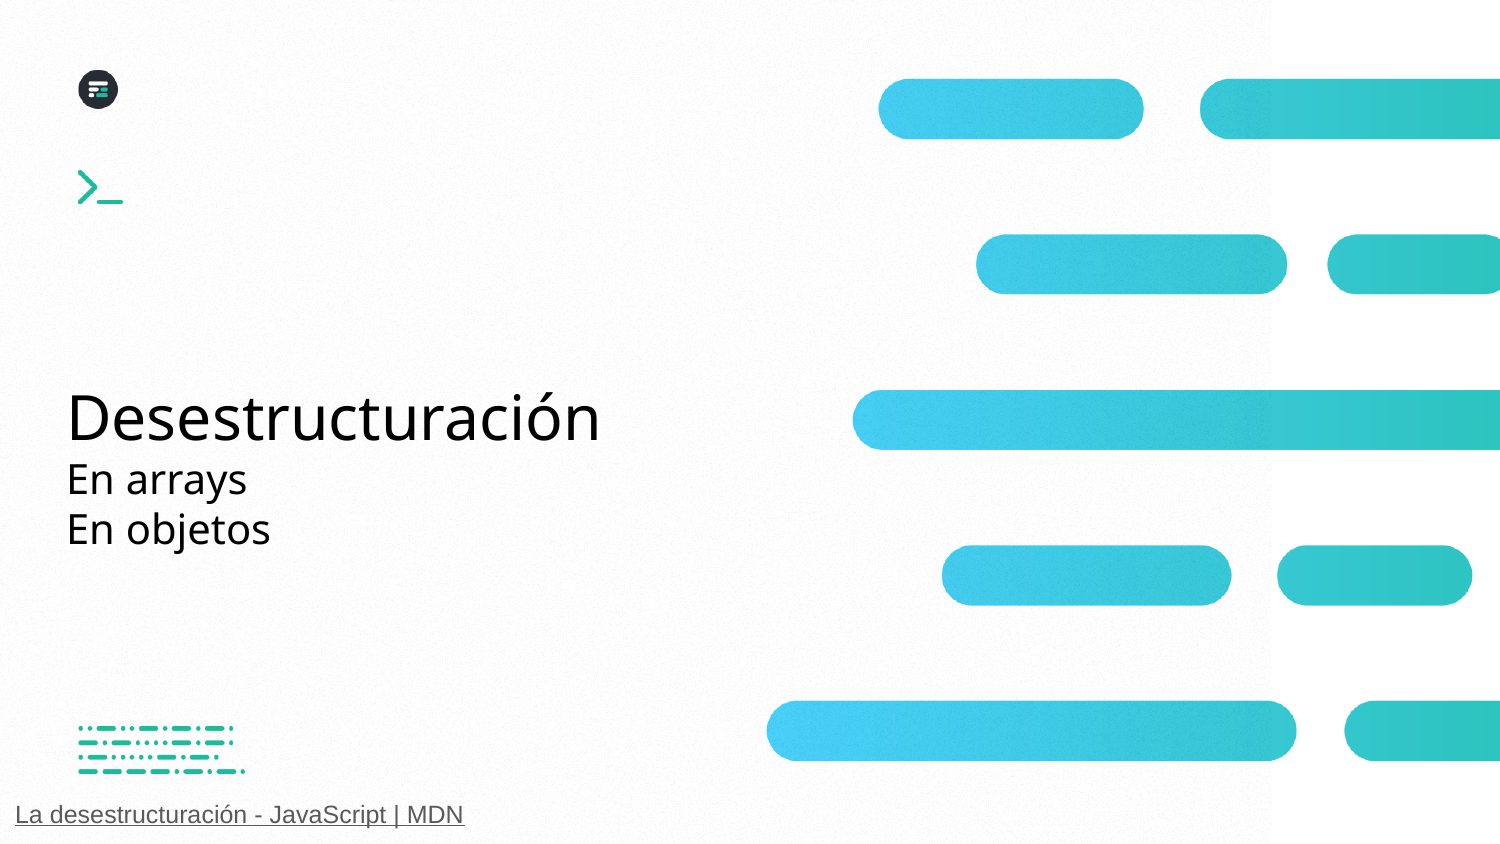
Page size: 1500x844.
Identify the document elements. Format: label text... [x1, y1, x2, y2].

picture [0, 0, 1500, 783]
title Desestructuración En arrays En objetos [51, 254, 840, 677]
text_box La desestructuración - JavaScript | MDN [0, 783, 1500, 844]
